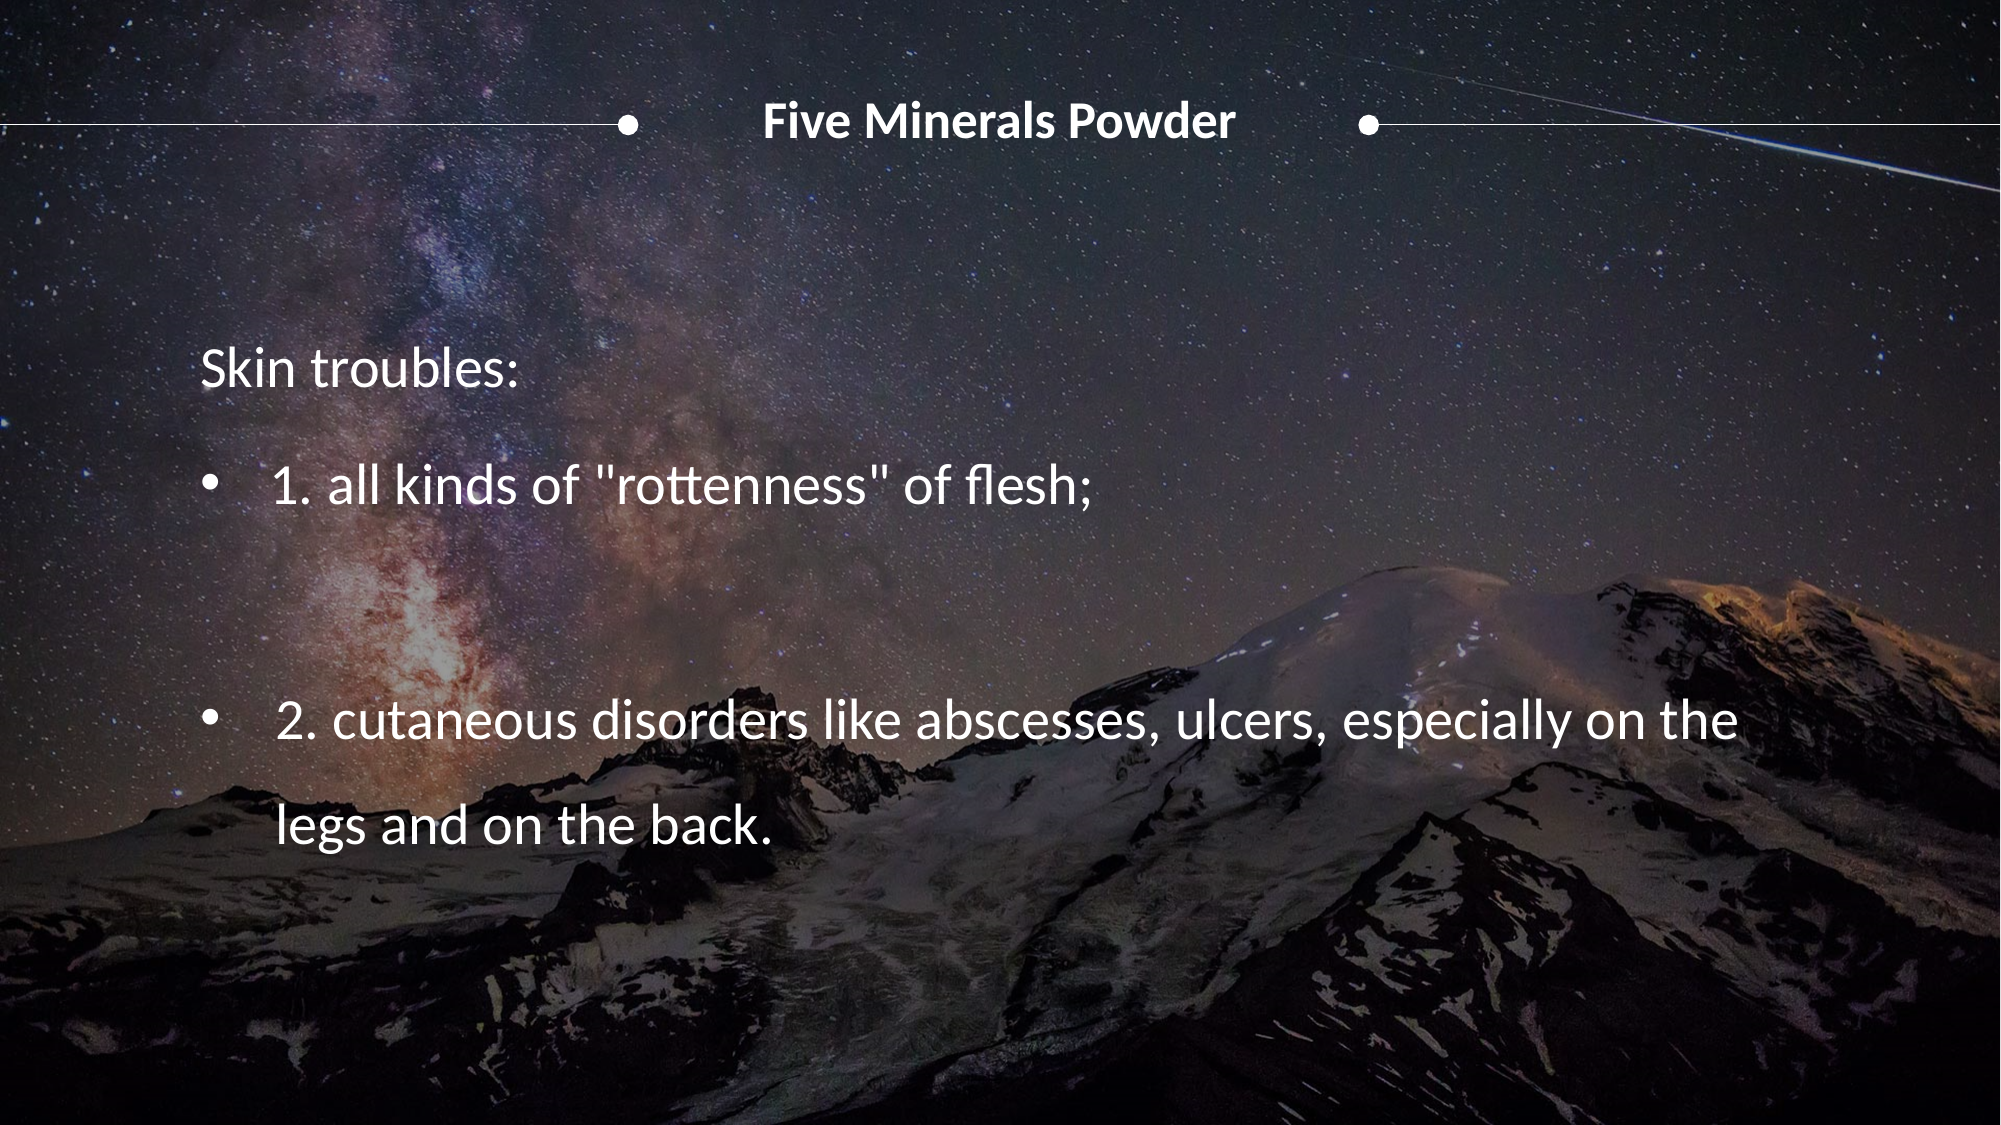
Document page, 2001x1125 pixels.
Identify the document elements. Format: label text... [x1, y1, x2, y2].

text_box Skin troubles: 1. all kinds of "rottenness" of flesh; 2. cutaneous disorders like abscesses, ulcers, especially on the legs and on the back. [185, 286, 1815, 864]
picture [0, 0, 2001, 1125]
list Five Minerals Powder [736, 78, 1264, 172]
